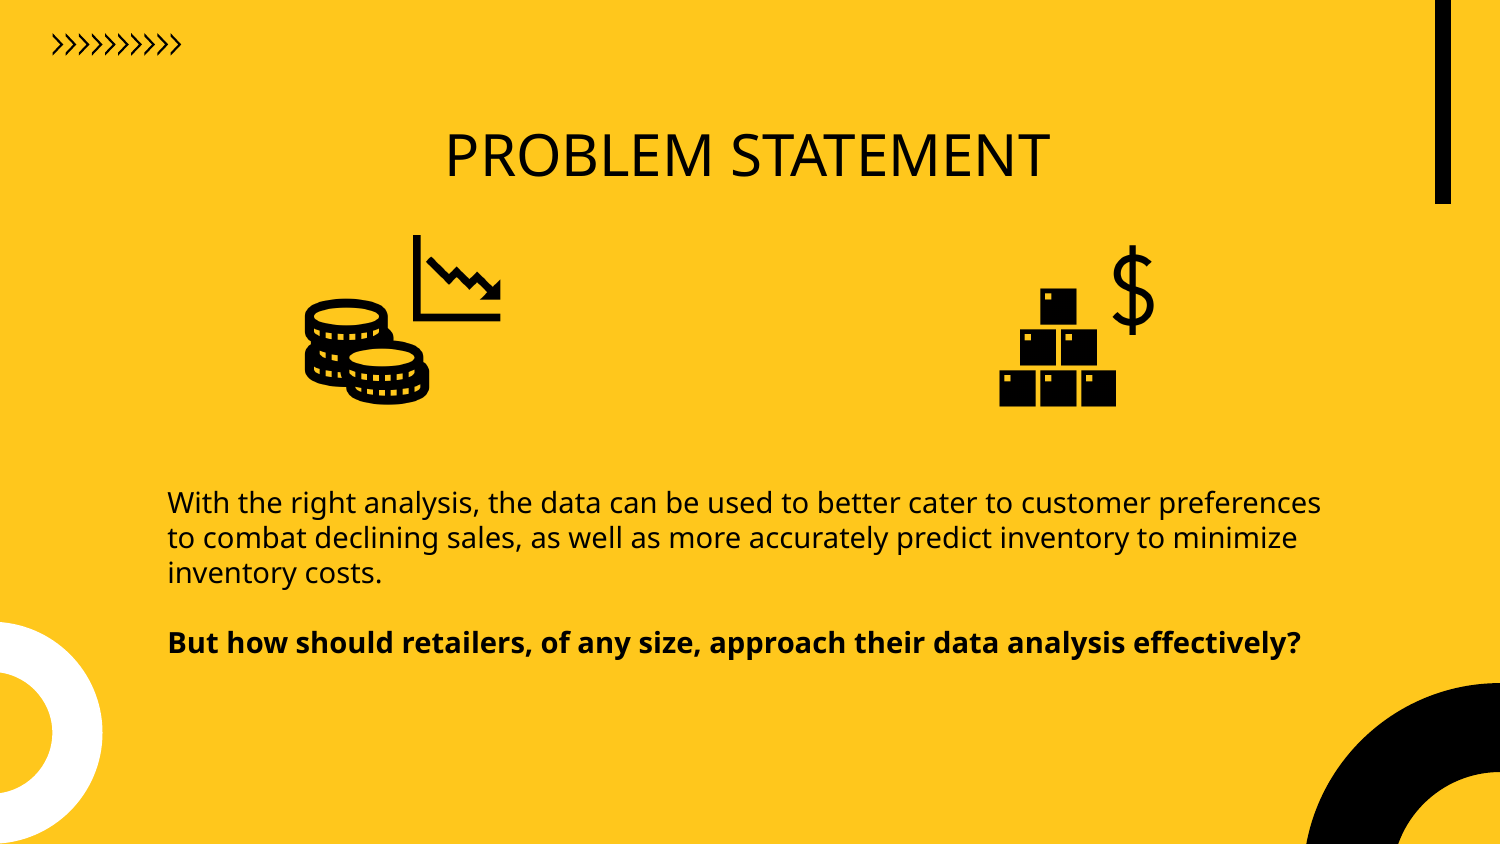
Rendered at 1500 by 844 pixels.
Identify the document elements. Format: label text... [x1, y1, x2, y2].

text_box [293, 217, 518, 423]
title PROBLEM STATEMENT [348, 103, 1148, 356]
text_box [982, 240, 1183, 423]
text_box With the right analysis, the data can be used to better cater to customer preferences to combat declining sales, as well as more accurately predict inventory to minimize inventory costs. But how should retailers, of any size, approach their data analysis effectively? [152, 469, 1348, 743]
